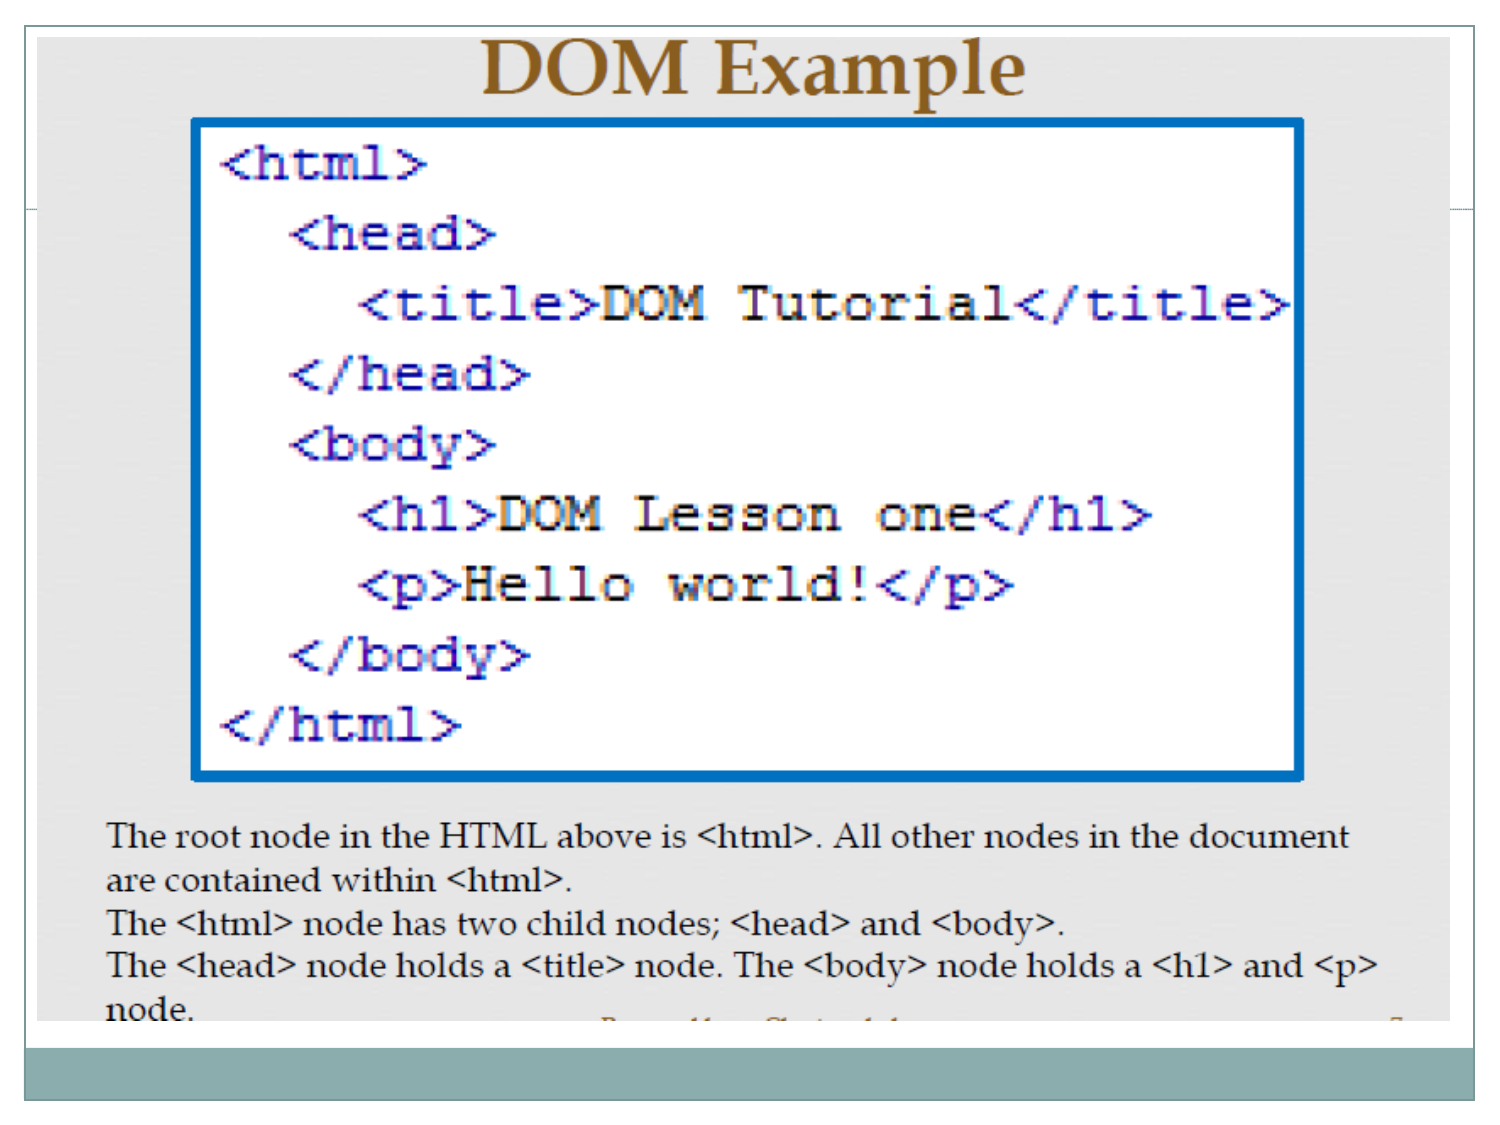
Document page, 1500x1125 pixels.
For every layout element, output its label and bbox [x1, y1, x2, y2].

picture [37, 37, 1451, 1021]
